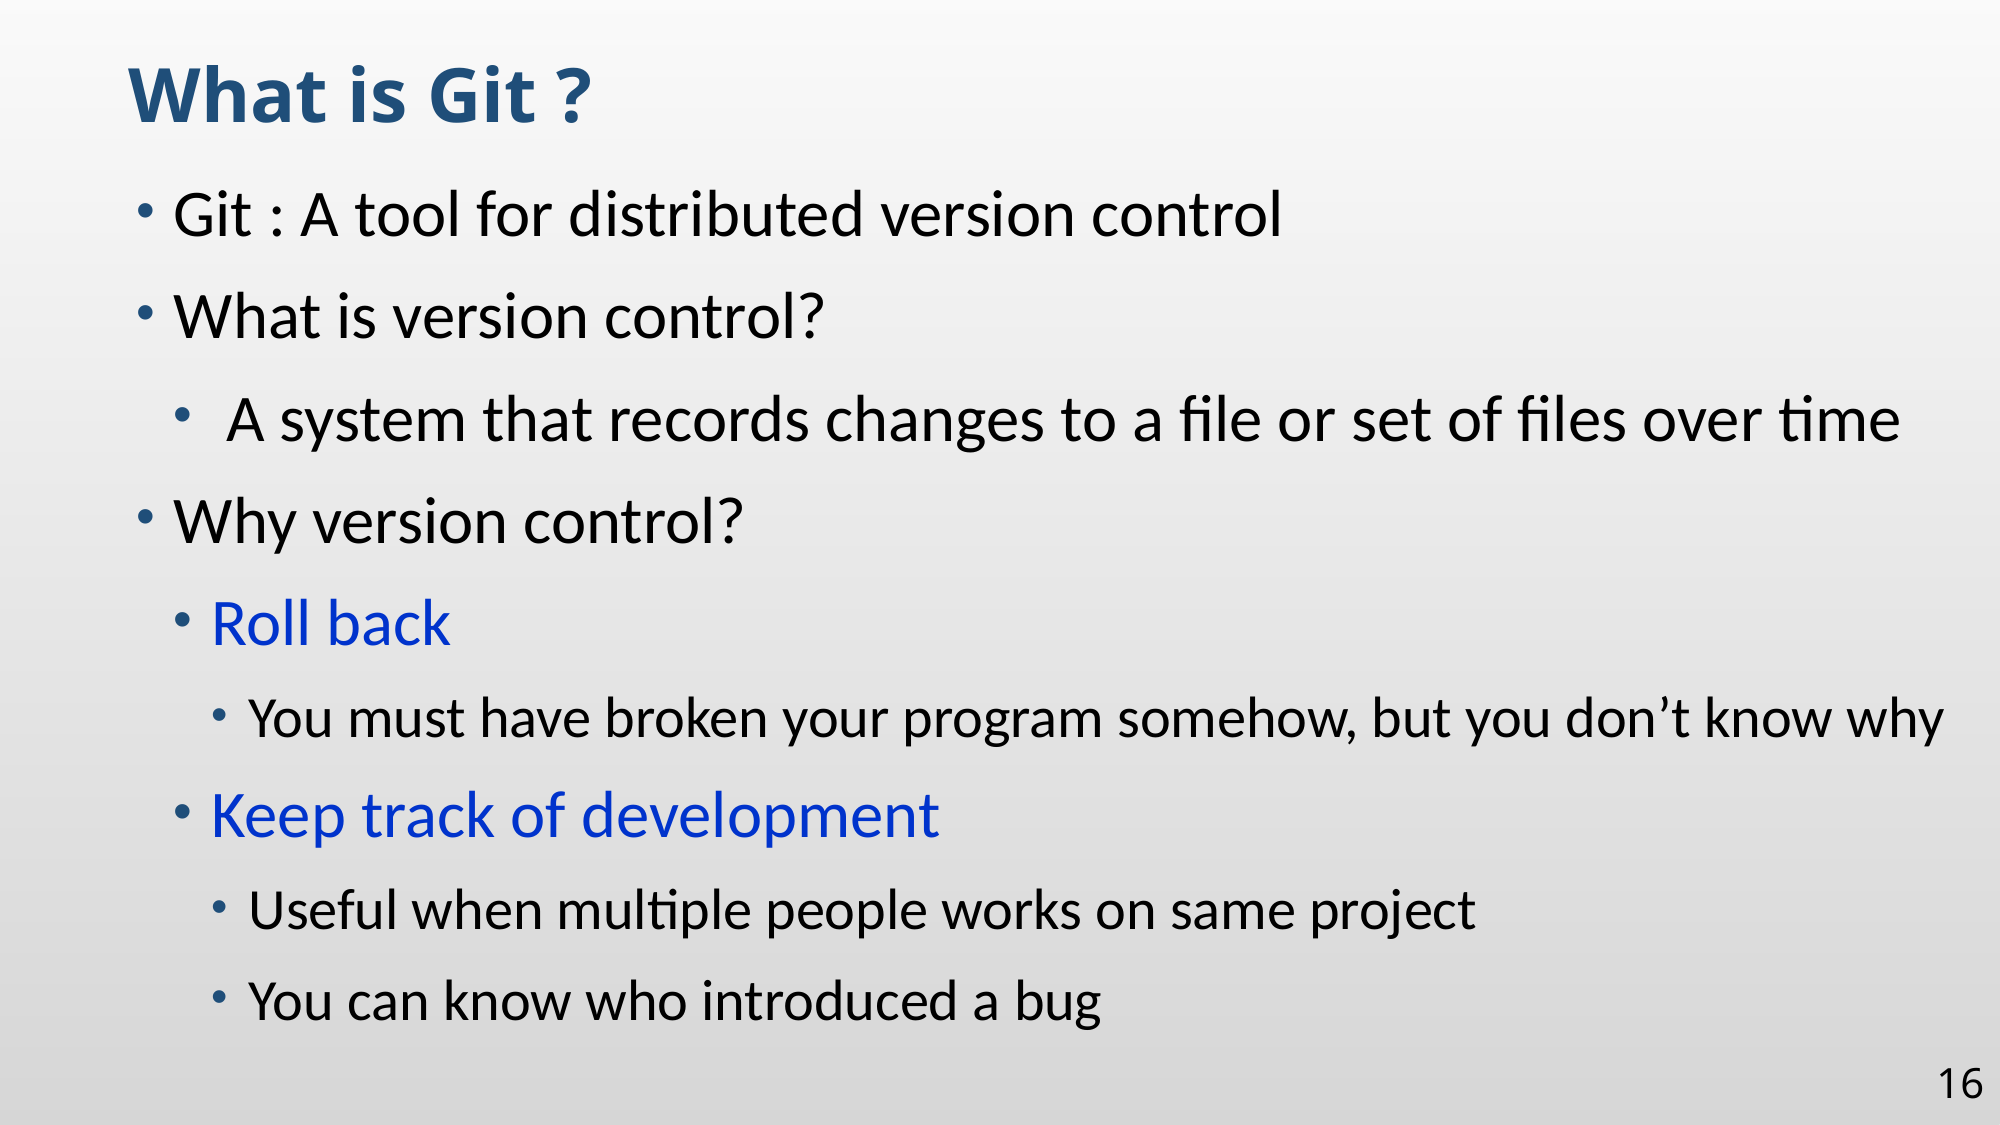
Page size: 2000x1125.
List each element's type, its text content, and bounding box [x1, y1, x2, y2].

text_box 16 [1811, 1070, 2000, 1101]
list Git : A tool for distributed version control What is version control? A system that records changes to a file or set of files over time Why version control? Roll back You must have broken your program somehow, but you don’t know why Keep track of development Useful when multiple people works on same project You can know who introduced a bug [113, 146, 2000, 1058]
text_box What is Git ? [113, 30, 1810, 146]
